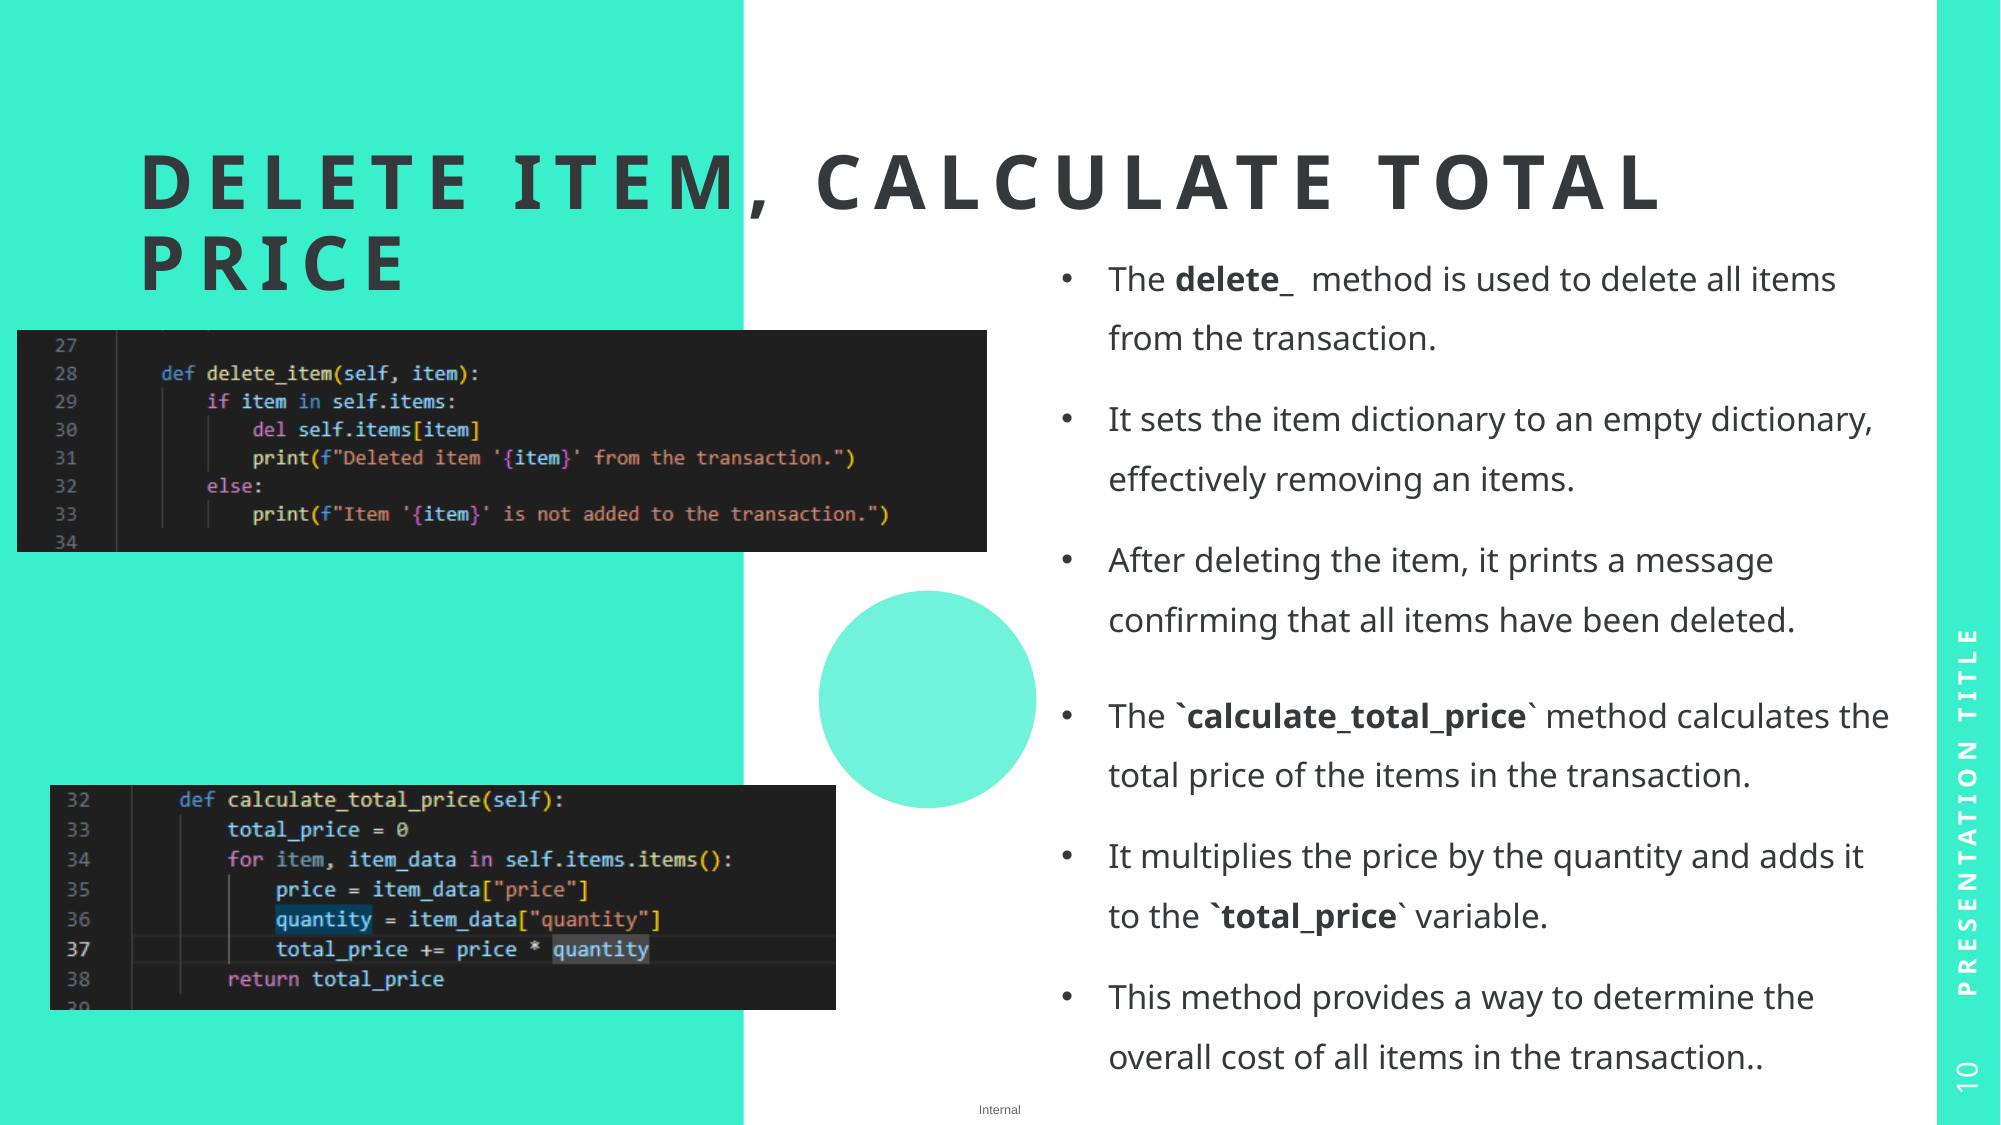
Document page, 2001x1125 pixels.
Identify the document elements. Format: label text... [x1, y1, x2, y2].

picture [17, 330, 988, 552]
slide_number 10 [1937, 1032, 2000, 1125]
picture [50, 785, 836, 1010]
list The delete_ method is used to delete all items from the transaction. It sets the item dictionary to an empty dictionary, effectively removing an items. After deleting the item, it prints a message confirming that all items have been deleted. [1061, 237, 1900, 663]
title Delete item, calculate total price [139, 145, 1863, 331]
footer Presentation Title [1937, 0, 2000, 1032]
text_box The `calculate_total_price` method calculates the total price of the items in the transaction. It multiplies the price by the quantity and adds it to the `total_price` variable. This method provides a way to determine the overall cost of all items in the transaction.. [1061, 674, 1900, 1100]
